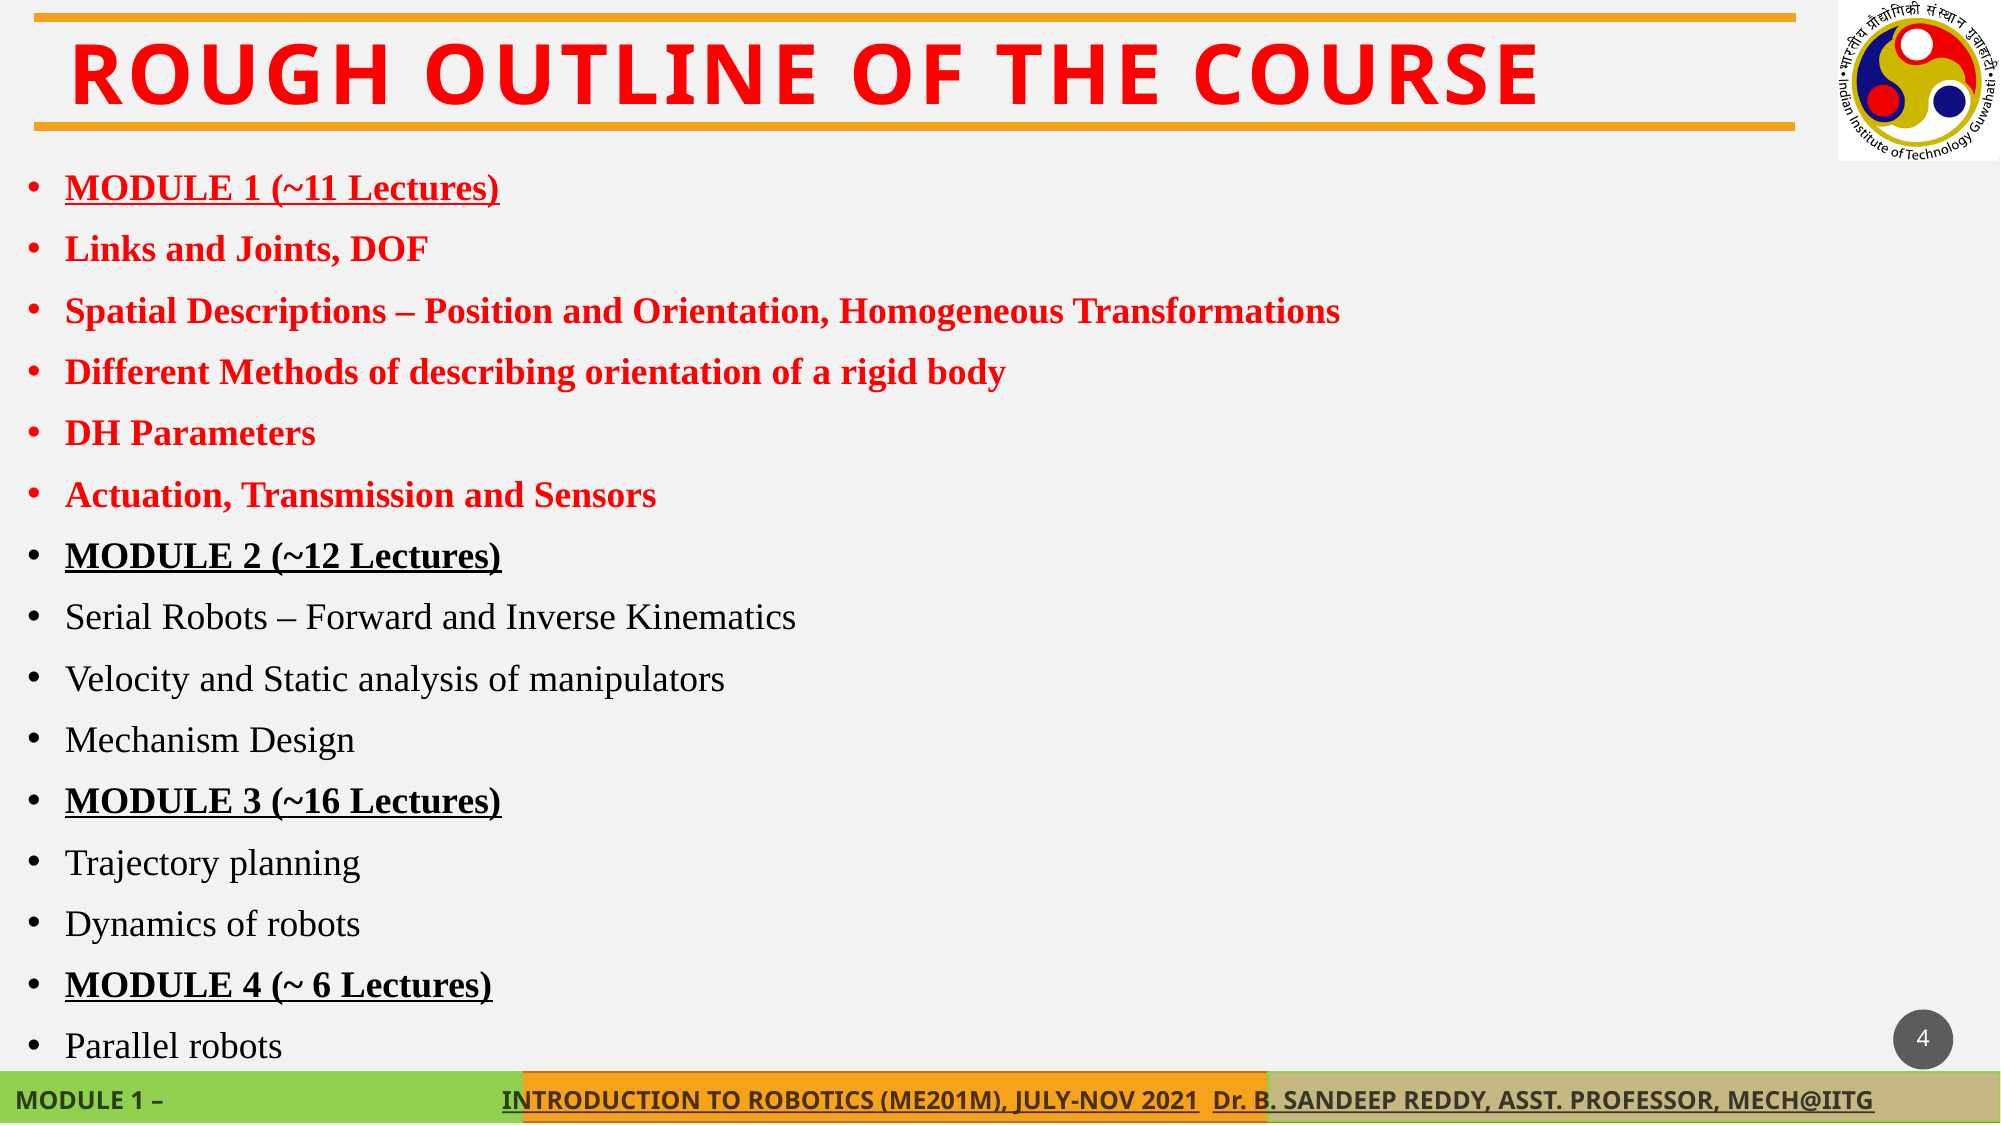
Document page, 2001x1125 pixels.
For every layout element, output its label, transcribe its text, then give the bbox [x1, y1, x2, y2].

text_box ROUGH OUTLINE OF THE COURSE [53, 14, 1812, 129]
picture [1837, 0, 2000, 161]
slide_number 4 [1893, 1009, 1954, 1070]
text_box MODULE 1 (~11 Lectures) Links and Joints, DOF Spatial Descriptions – Position and Orientation, Homogeneous Transformations Different Methods of describing orientation of a rigid body DH Parameters Actuation, Transmission and Sensors MODULE 2 (~12 Lectures) Serial Robots – Forward and Inverse Kinematics Velocity and Static analysis of manipulators Mechanism Design MODULE 3 (~16 Lectures) Trajectory planning Dynamics of robots MODULE 4 (~ 6 Lectures) Parallel robots [12, 160, 1897, 1119]
